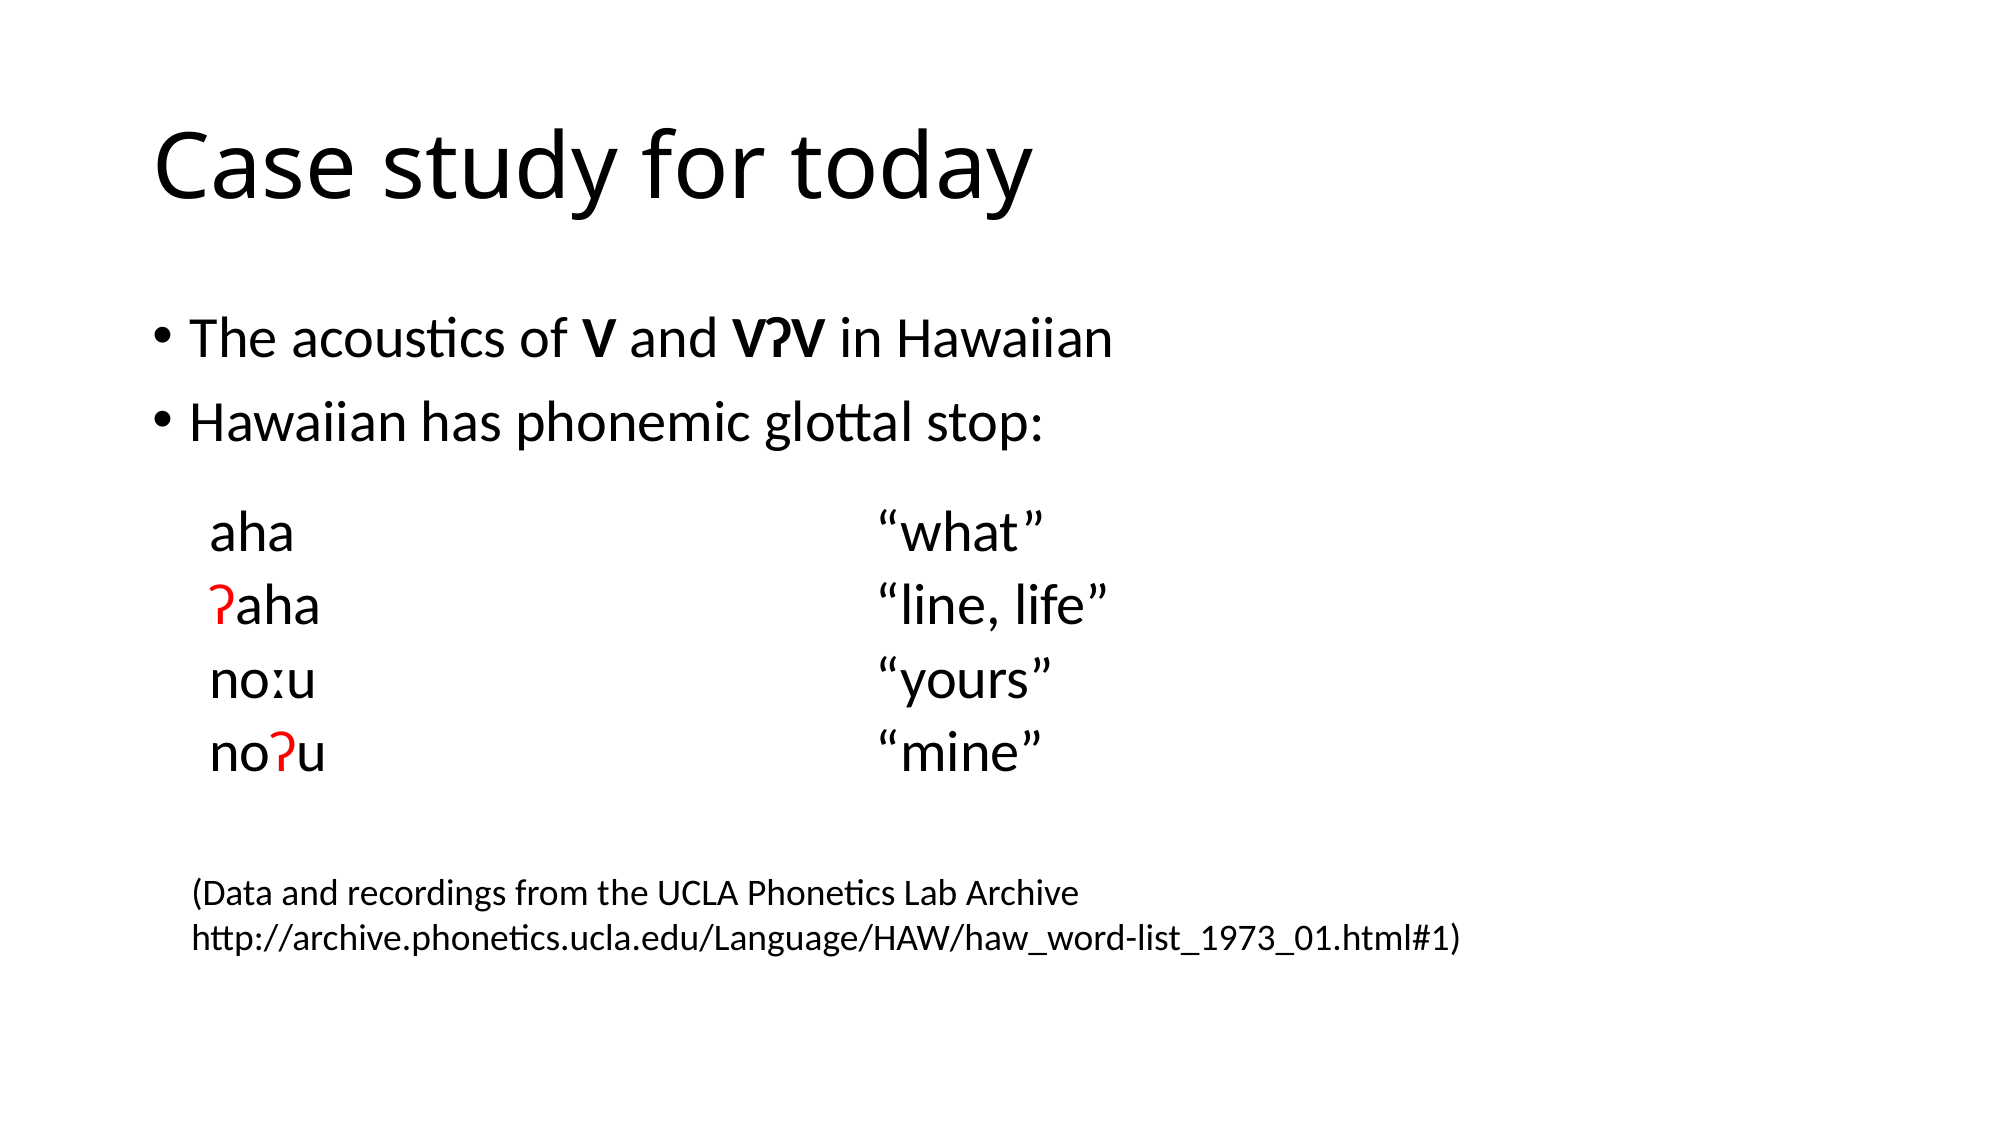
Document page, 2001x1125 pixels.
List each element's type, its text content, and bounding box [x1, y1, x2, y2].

table_cell “mine” [861, 720, 1528, 794]
table_cell “line, life” [861, 574, 1528, 647]
table_header aha [194, 500, 861, 574]
text_box (Data and recordings from the UCLA Phonetics Lab Archive http://archive.phonetics.ucla.edu/Language/HAW/haw_word-list_1973_01.html#1) [176, 860, 1657, 966]
table_cell ʔaha [194, 574, 861, 647]
table_header “what” [861, 500, 1528, 574]
table_cell “yours” [861, 647, 1528, 720]
title Case study for today [137, 59, 1863, 278]
table_cell noʔu [194, 720, 861, 794]
list The acoustics of V and VʔV in Hawaiian Hawaiian has phonemic glottal stop: [137, 299, 1863, 1014]
table_cell noːu [194, 647, 861, 720]
